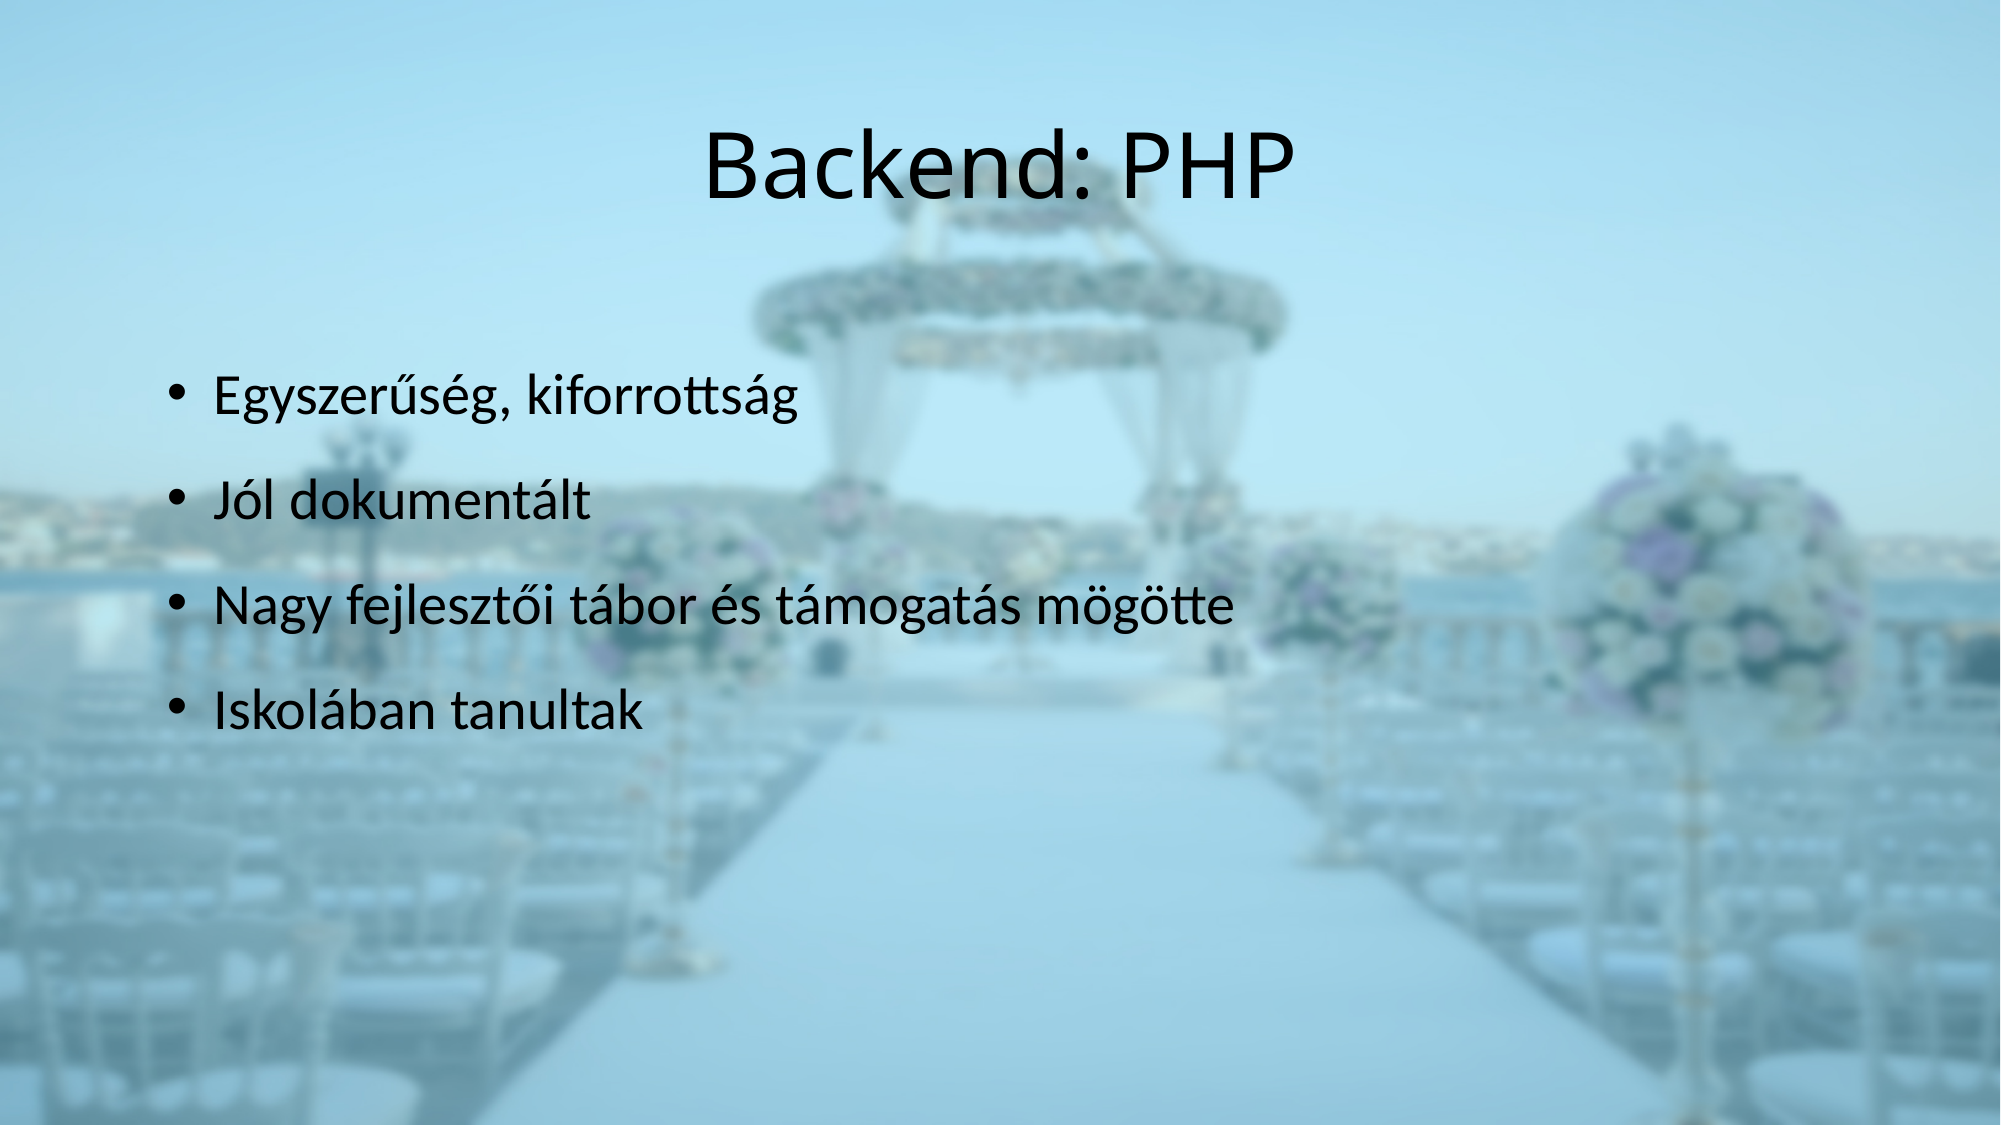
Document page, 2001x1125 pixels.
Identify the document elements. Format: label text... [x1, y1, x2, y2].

text_box Egyszerűség, kiforrottság Jól dokumentált Nagy fejlesztői tábor és támogatás mögötte Iskolában tanultak [151, 243, 1687, 889]
title Backend: PHP [137, 59, 1863, 278]
picture [0, 0, 2001, 1125]
